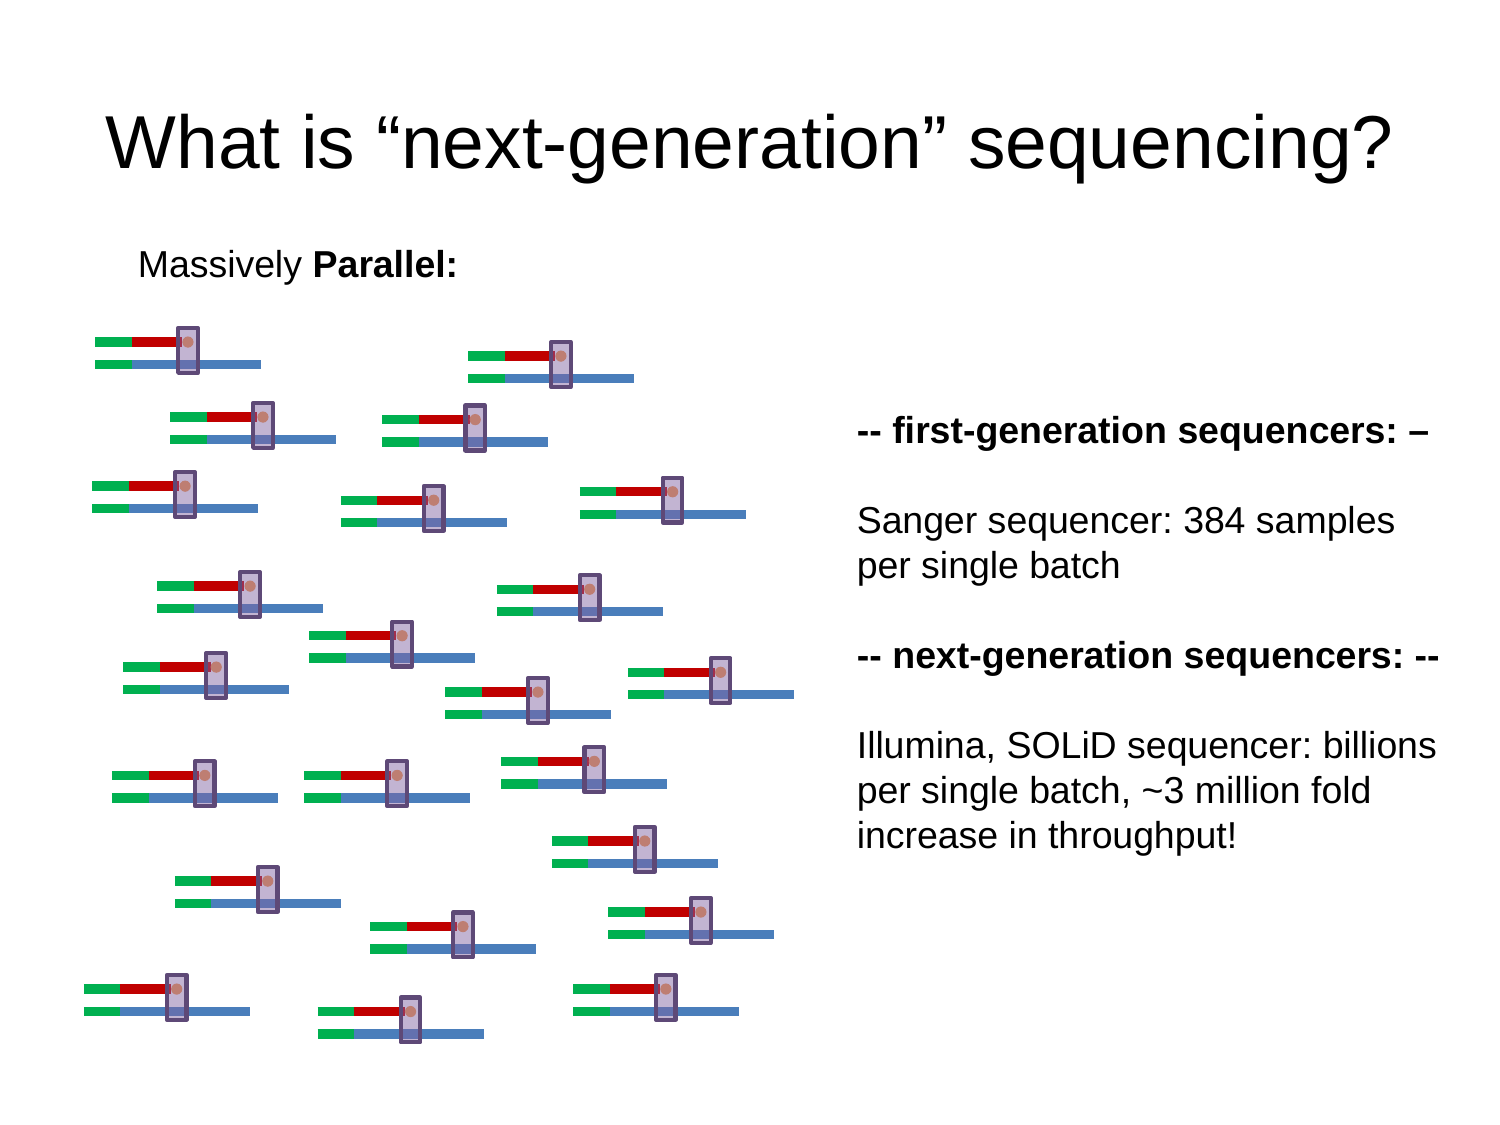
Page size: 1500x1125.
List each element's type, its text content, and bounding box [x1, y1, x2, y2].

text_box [309, 621, 476, 667]
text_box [444, 677, 612, 724]
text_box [572, 974, 740, 1021]
text_box Massively Parallel: [123, 232, 474, 292]
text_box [94, 327, 262, 374]
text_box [111, 761, 279, 807]
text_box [607, 897, 775, 944]
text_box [496, 574, 663, 621]
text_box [317, 997, 484, 1043]
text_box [382, 405, 549, 451]
text_box -- first-generation sequencers: – Sanger sequencer: 384 samples per single batch -- next-generation sequencers: -- Illumina, SOLiD sequencer: billions per single batch, ~3 million fold increase in throughput! [842, 398, 1463, 864]
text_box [551, 826, 719, 873]
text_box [579, 477, 746, 523]
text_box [156, 571, 324, 618]
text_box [91, 471, 259, 518]
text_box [169, 402, 337, 449]
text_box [303, 761, 471, 807]
title What is “next-generation” sequencing? [75, 45, 1425, 233]
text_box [83, 974, 250, 1021]
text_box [174, 866, 342, 913]
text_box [369, 912, 537, 958]
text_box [123, 652, 290, 699]
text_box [467, 341, 635, 388]
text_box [340, 485, 507, 532]
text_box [627, 657, 794, 704]
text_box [501, 746, 668, 793]
